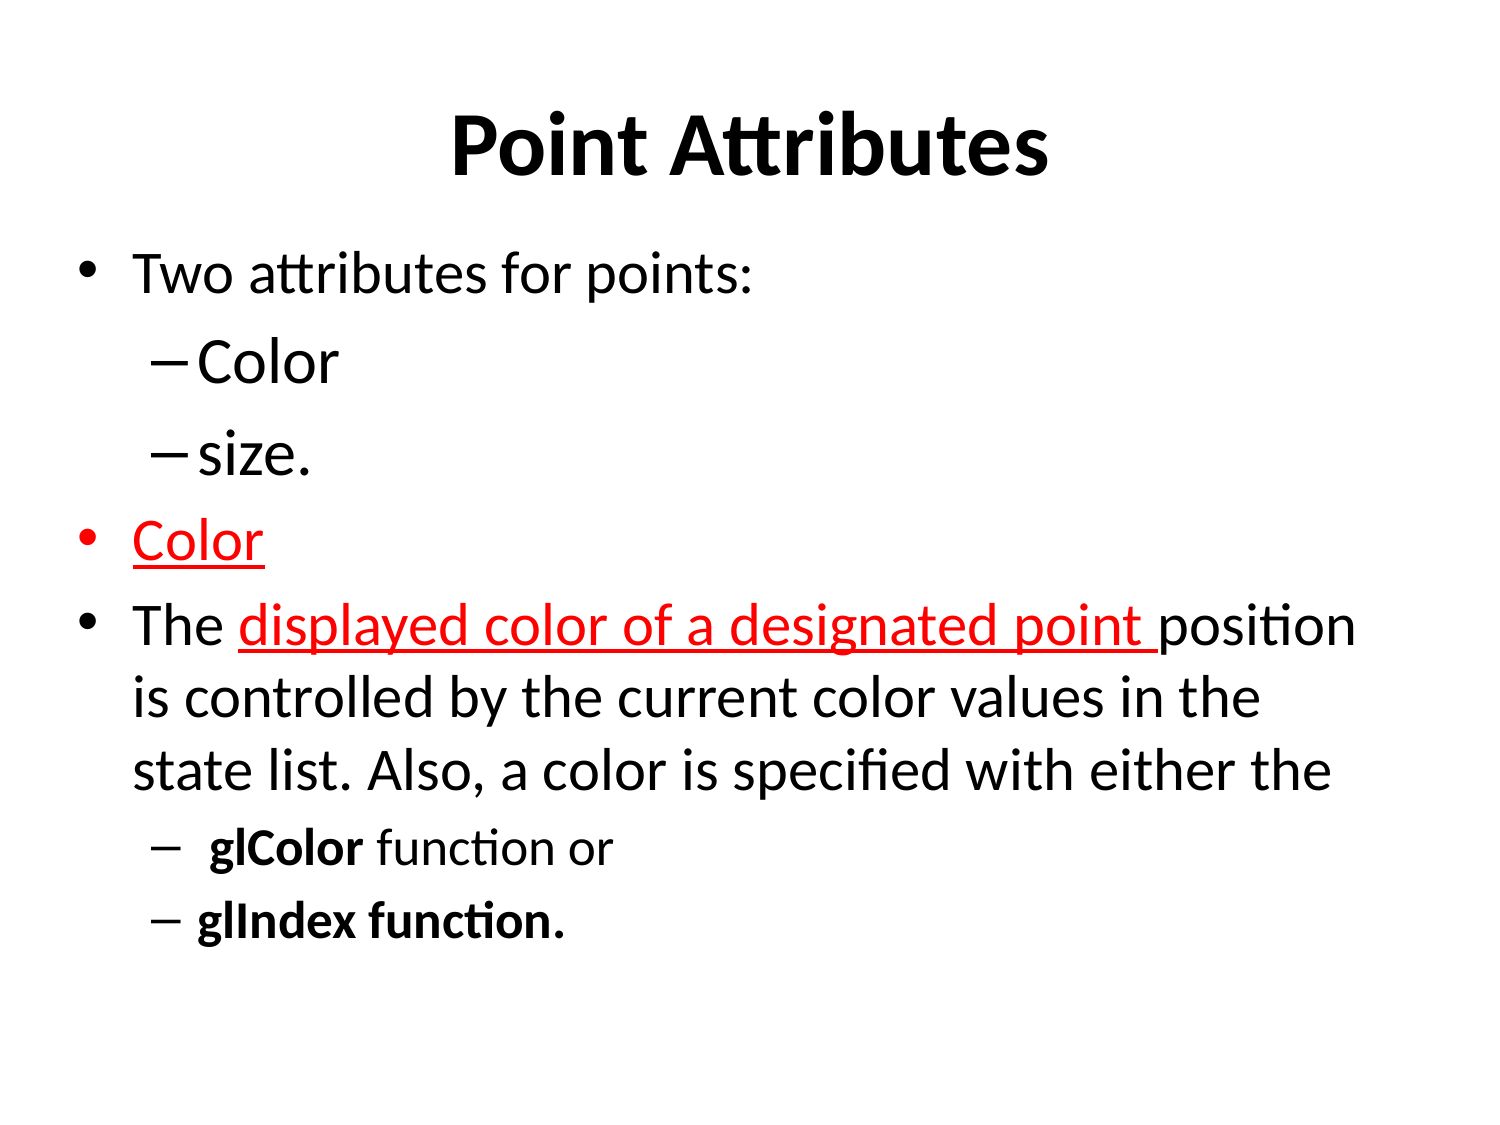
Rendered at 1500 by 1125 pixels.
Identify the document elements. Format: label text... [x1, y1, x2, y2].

list Two attributes for points: Color size. Color The displayed color of a designated point position is controlled by the current color values in the state list. Also, a color is specified with either the glColor function or glIndex function. [62, 224, 1413, 968]
title Point Attributes [75, 45, 1425, 233]
